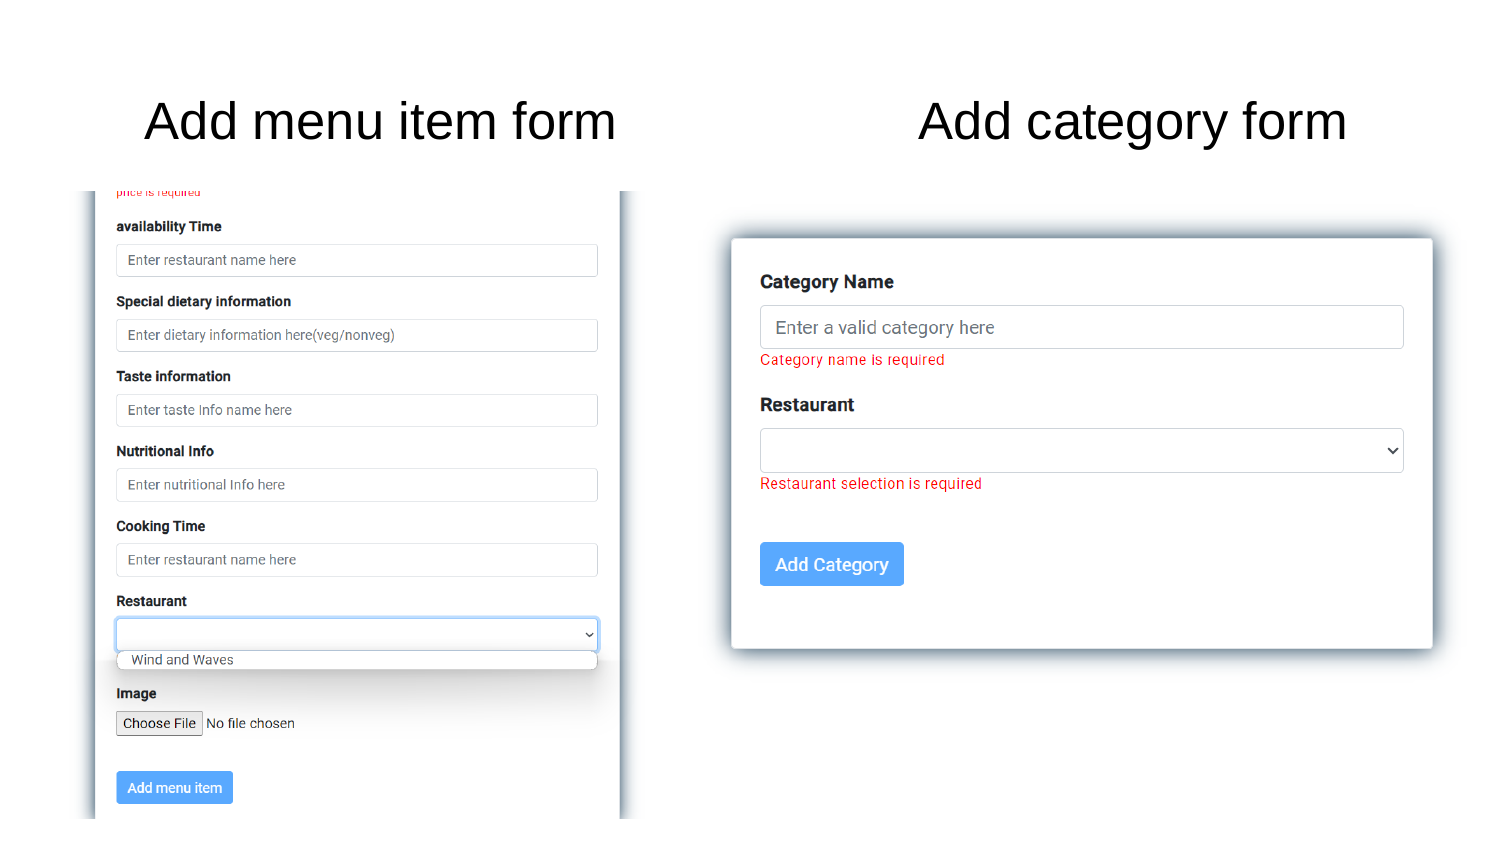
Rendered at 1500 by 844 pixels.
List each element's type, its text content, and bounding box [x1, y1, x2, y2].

picture [685, 204, 1476, 691]
title Add menu item form Add category form [51, 72, 1449, 167]
picture [50, 191, 662, 819]
